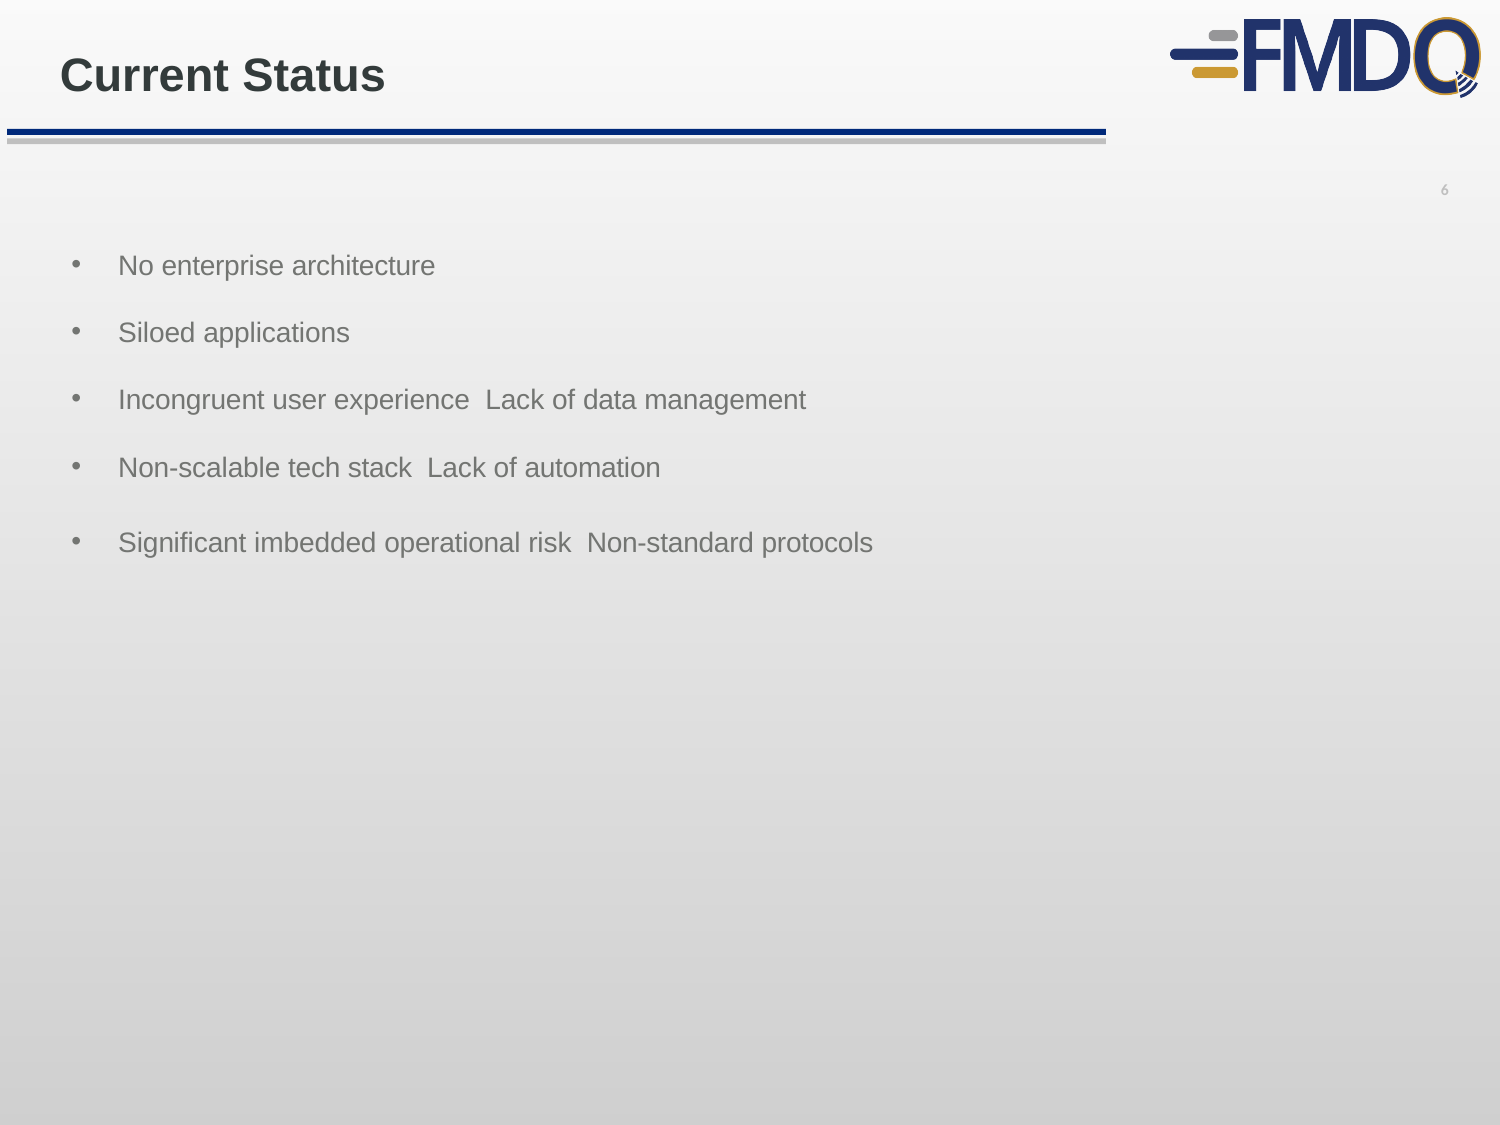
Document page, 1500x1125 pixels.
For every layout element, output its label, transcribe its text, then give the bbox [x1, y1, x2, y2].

title Current Status [57, 0, 388, 167]
text_box 6 [1439, 177, 1451, 199]
picture [1170, 17, 1481, 98]
text_box No enterprise architecture Siloed applications Incongruent user experience Lack of data management Non-scalable tech stack Lack of automation Significant imbedded operational risk Non-standard protocols [69, 245, 950, 559]
